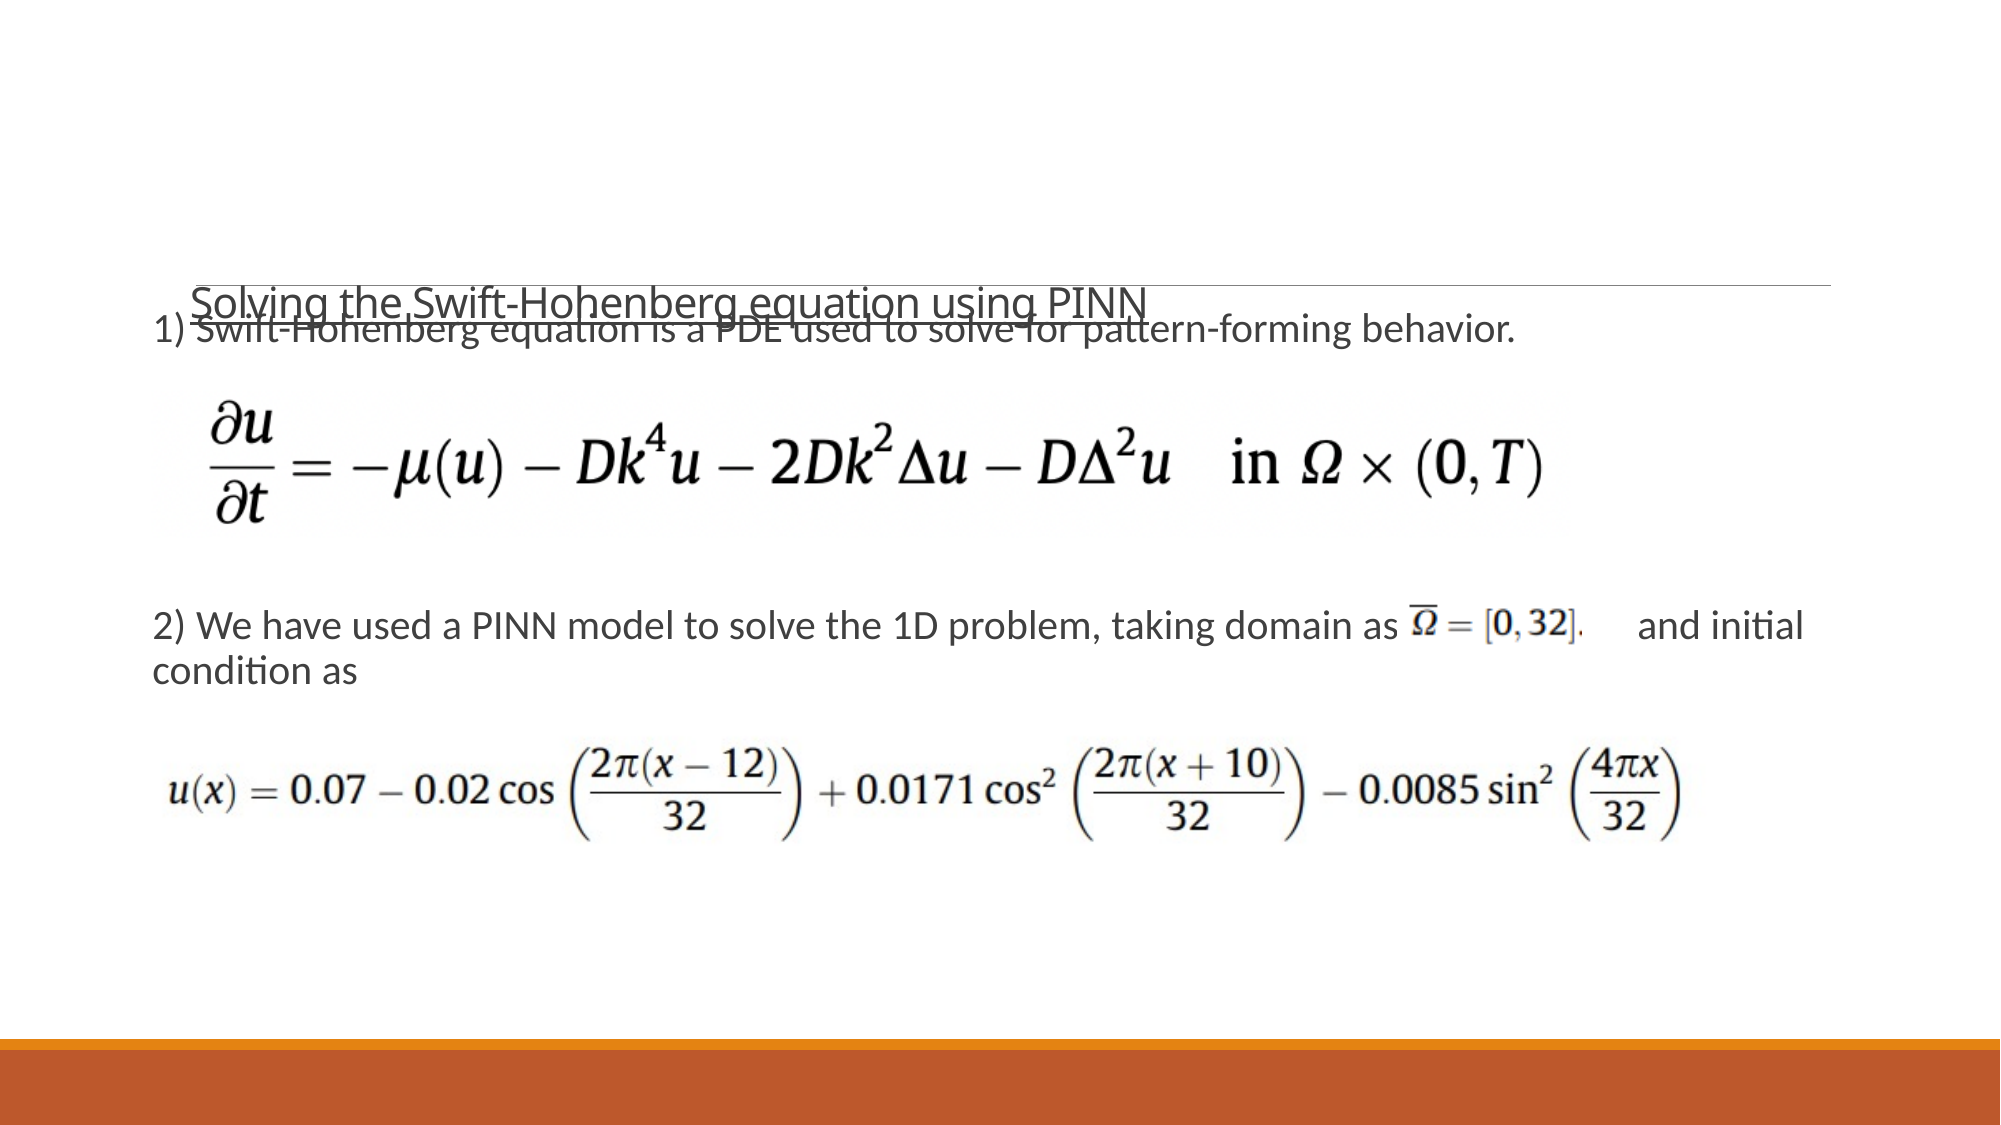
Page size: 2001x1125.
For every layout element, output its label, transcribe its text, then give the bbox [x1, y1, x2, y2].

list 1) Swift-Hohenberg equation is a PDE used to solve for pattern-forming behavior. 2) We have used a PINN model to solve the 1D problem, taking domain as and initial condition as [137, 299, 1863, 849]
picture [136, 711, 1716, 875]
picture [1396, 597, 1583, 653]
title Solving the Swift-Hohenberg equation using PINN [174, 184, 1825, 299]
picture [150, 389, 1571, 538]
